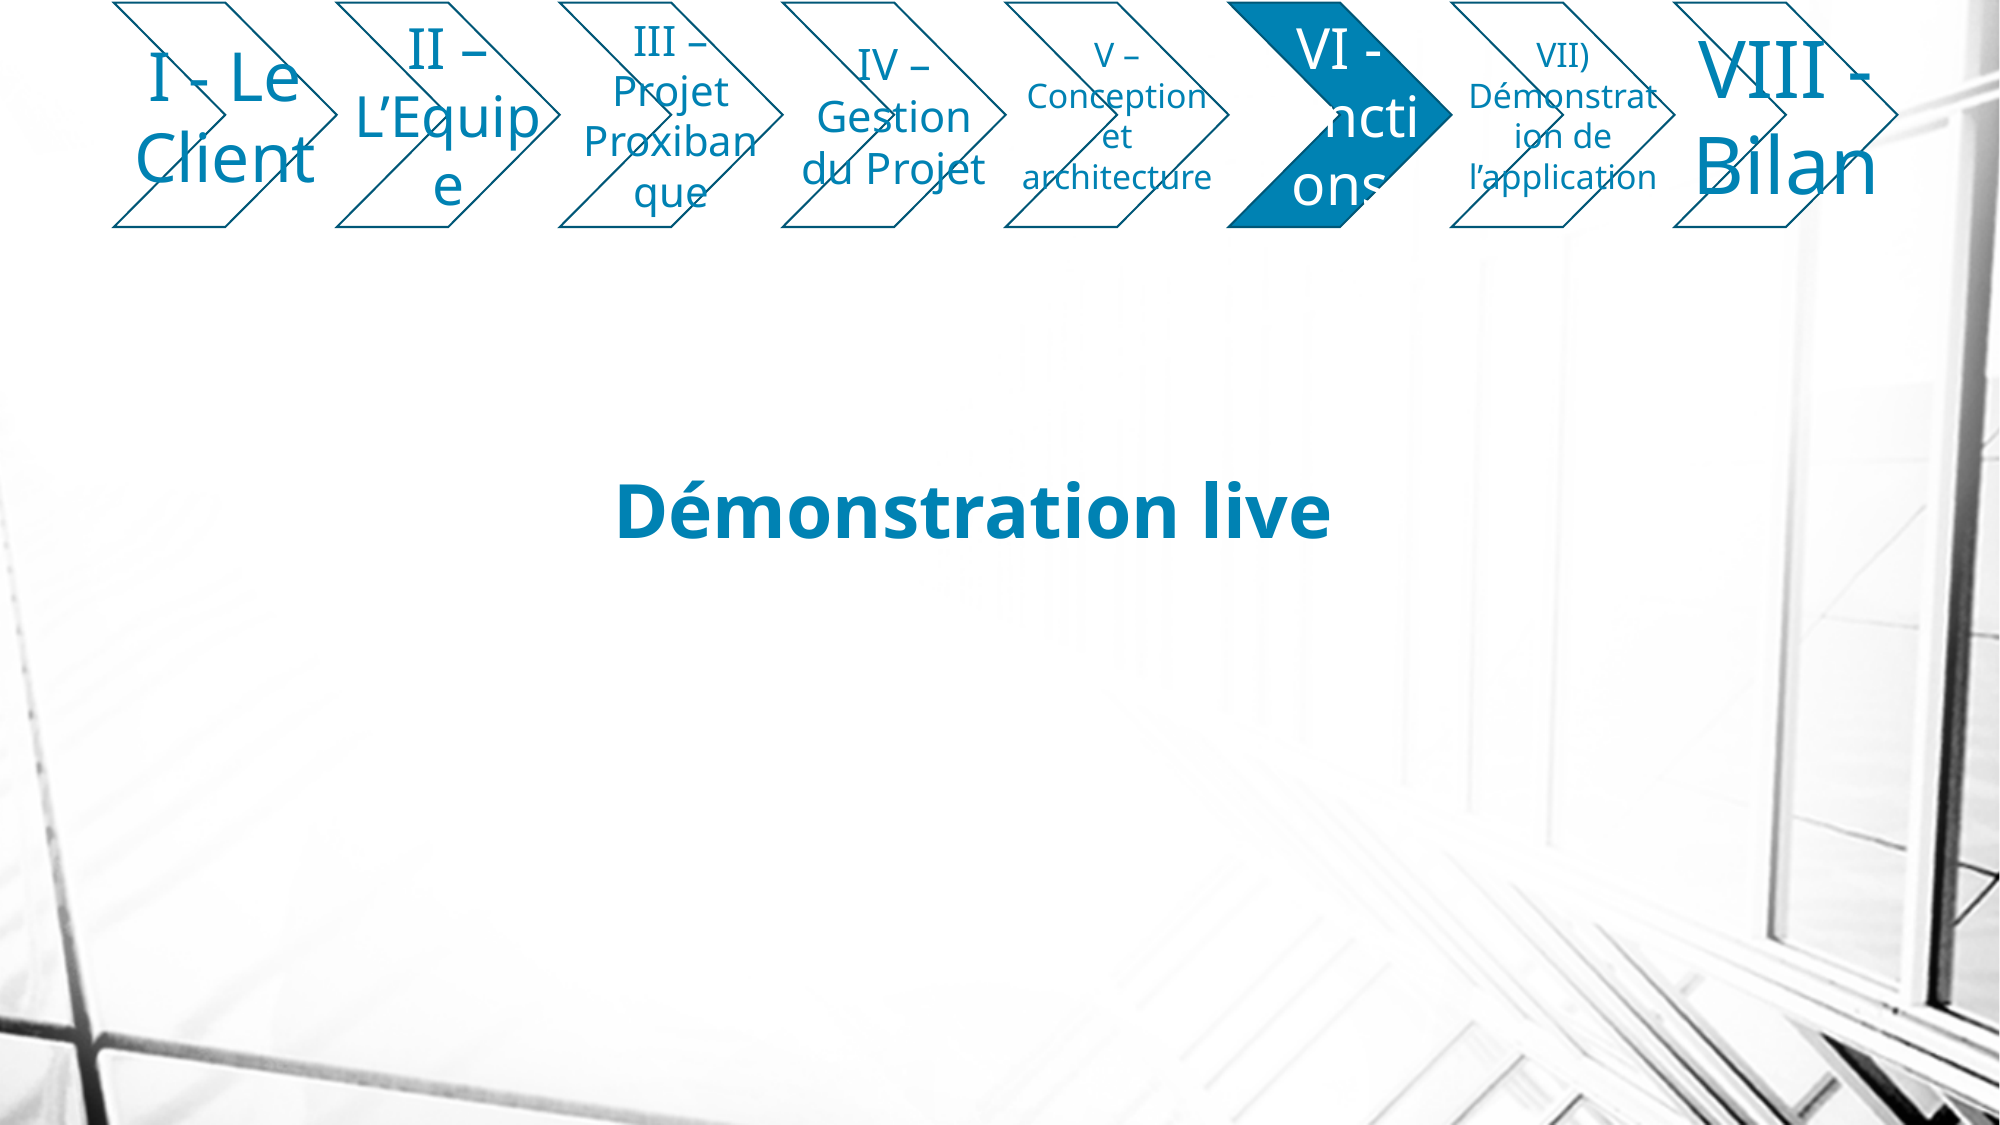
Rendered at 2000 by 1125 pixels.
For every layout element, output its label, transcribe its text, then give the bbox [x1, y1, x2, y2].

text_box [113, 2, 1898, 227]
picture [0, 0, 2000, 1125]
title Démonstration live [598, 385, 2000, 561]
